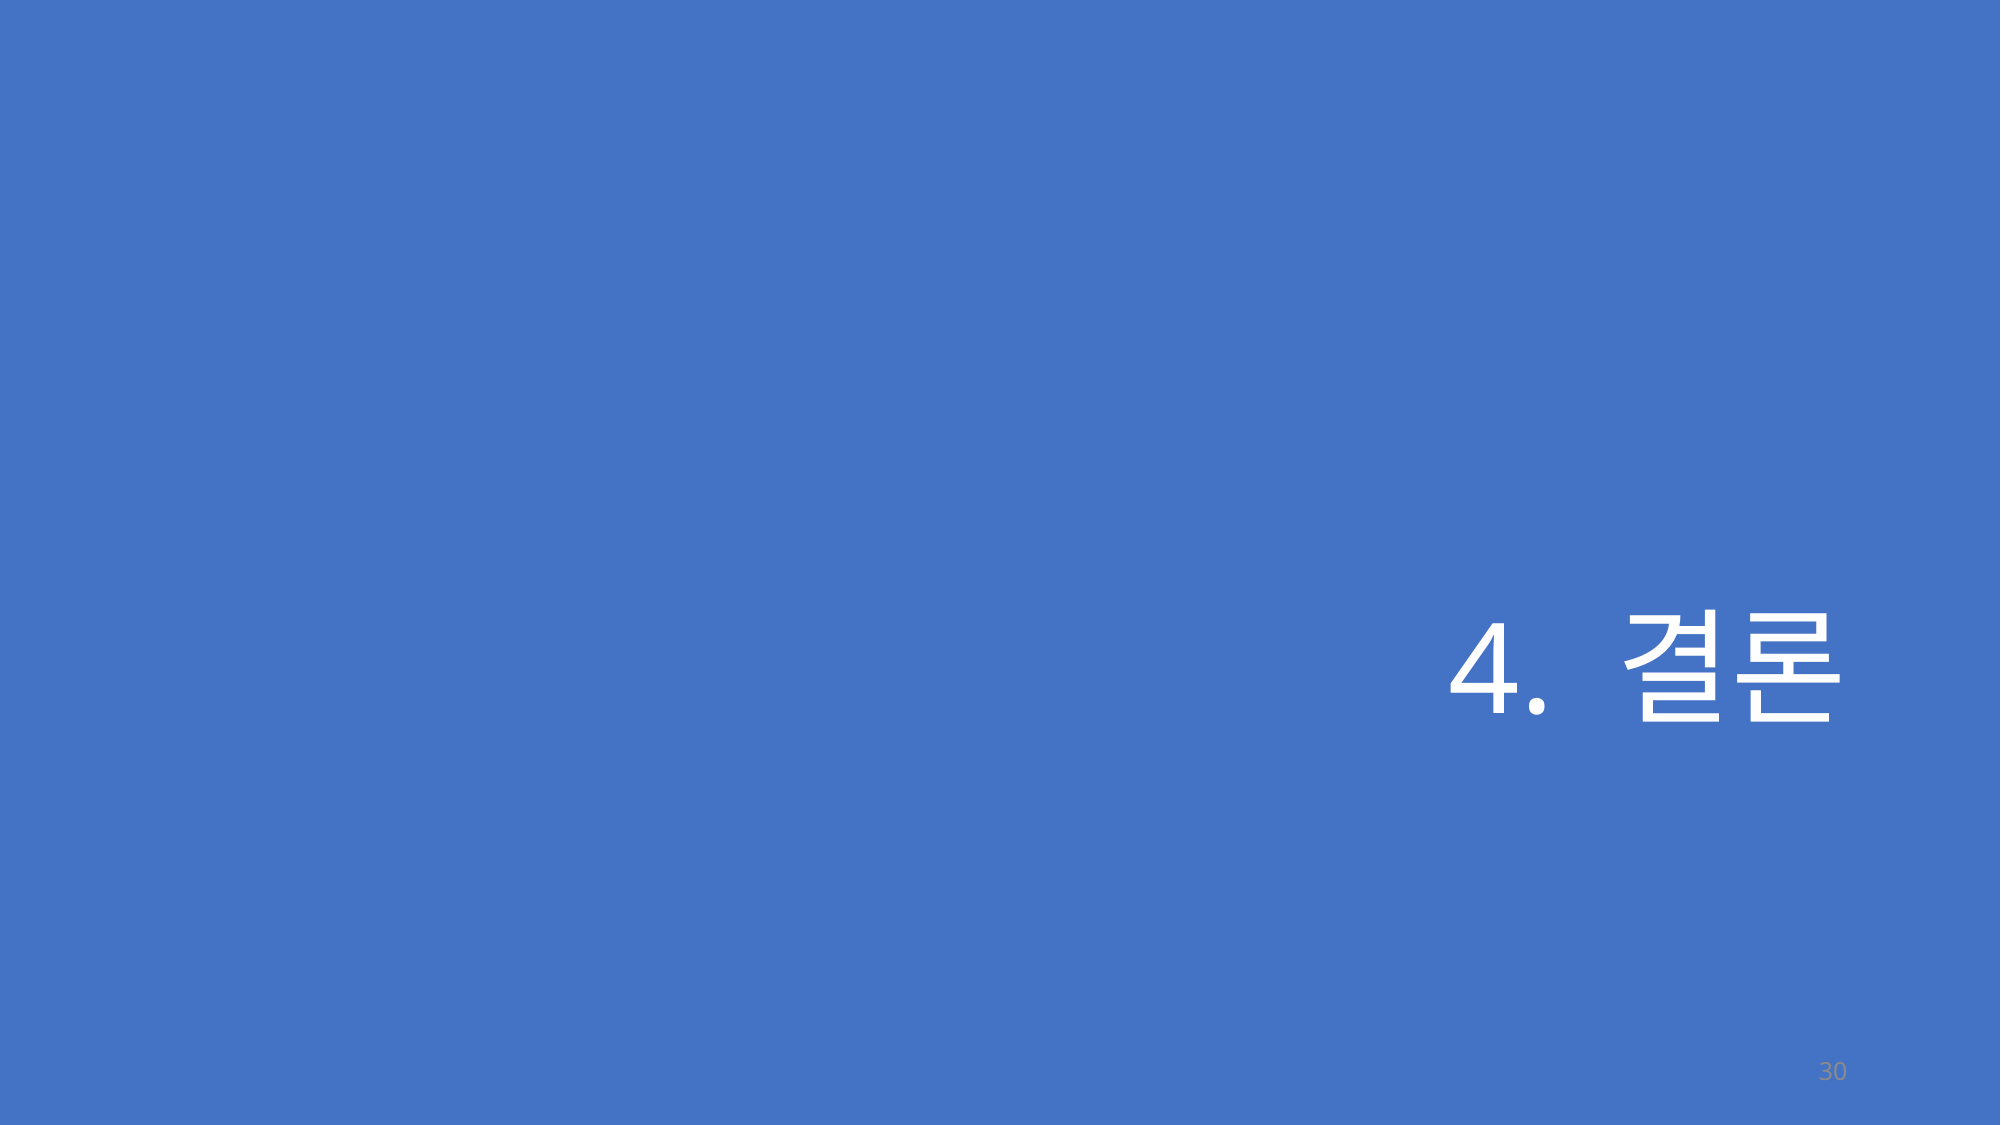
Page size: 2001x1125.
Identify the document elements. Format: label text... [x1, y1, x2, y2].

title 4. 결론 [136, 280, 1862, 749]
slide_number 30 [1412, 1042, 1863, 1103]
